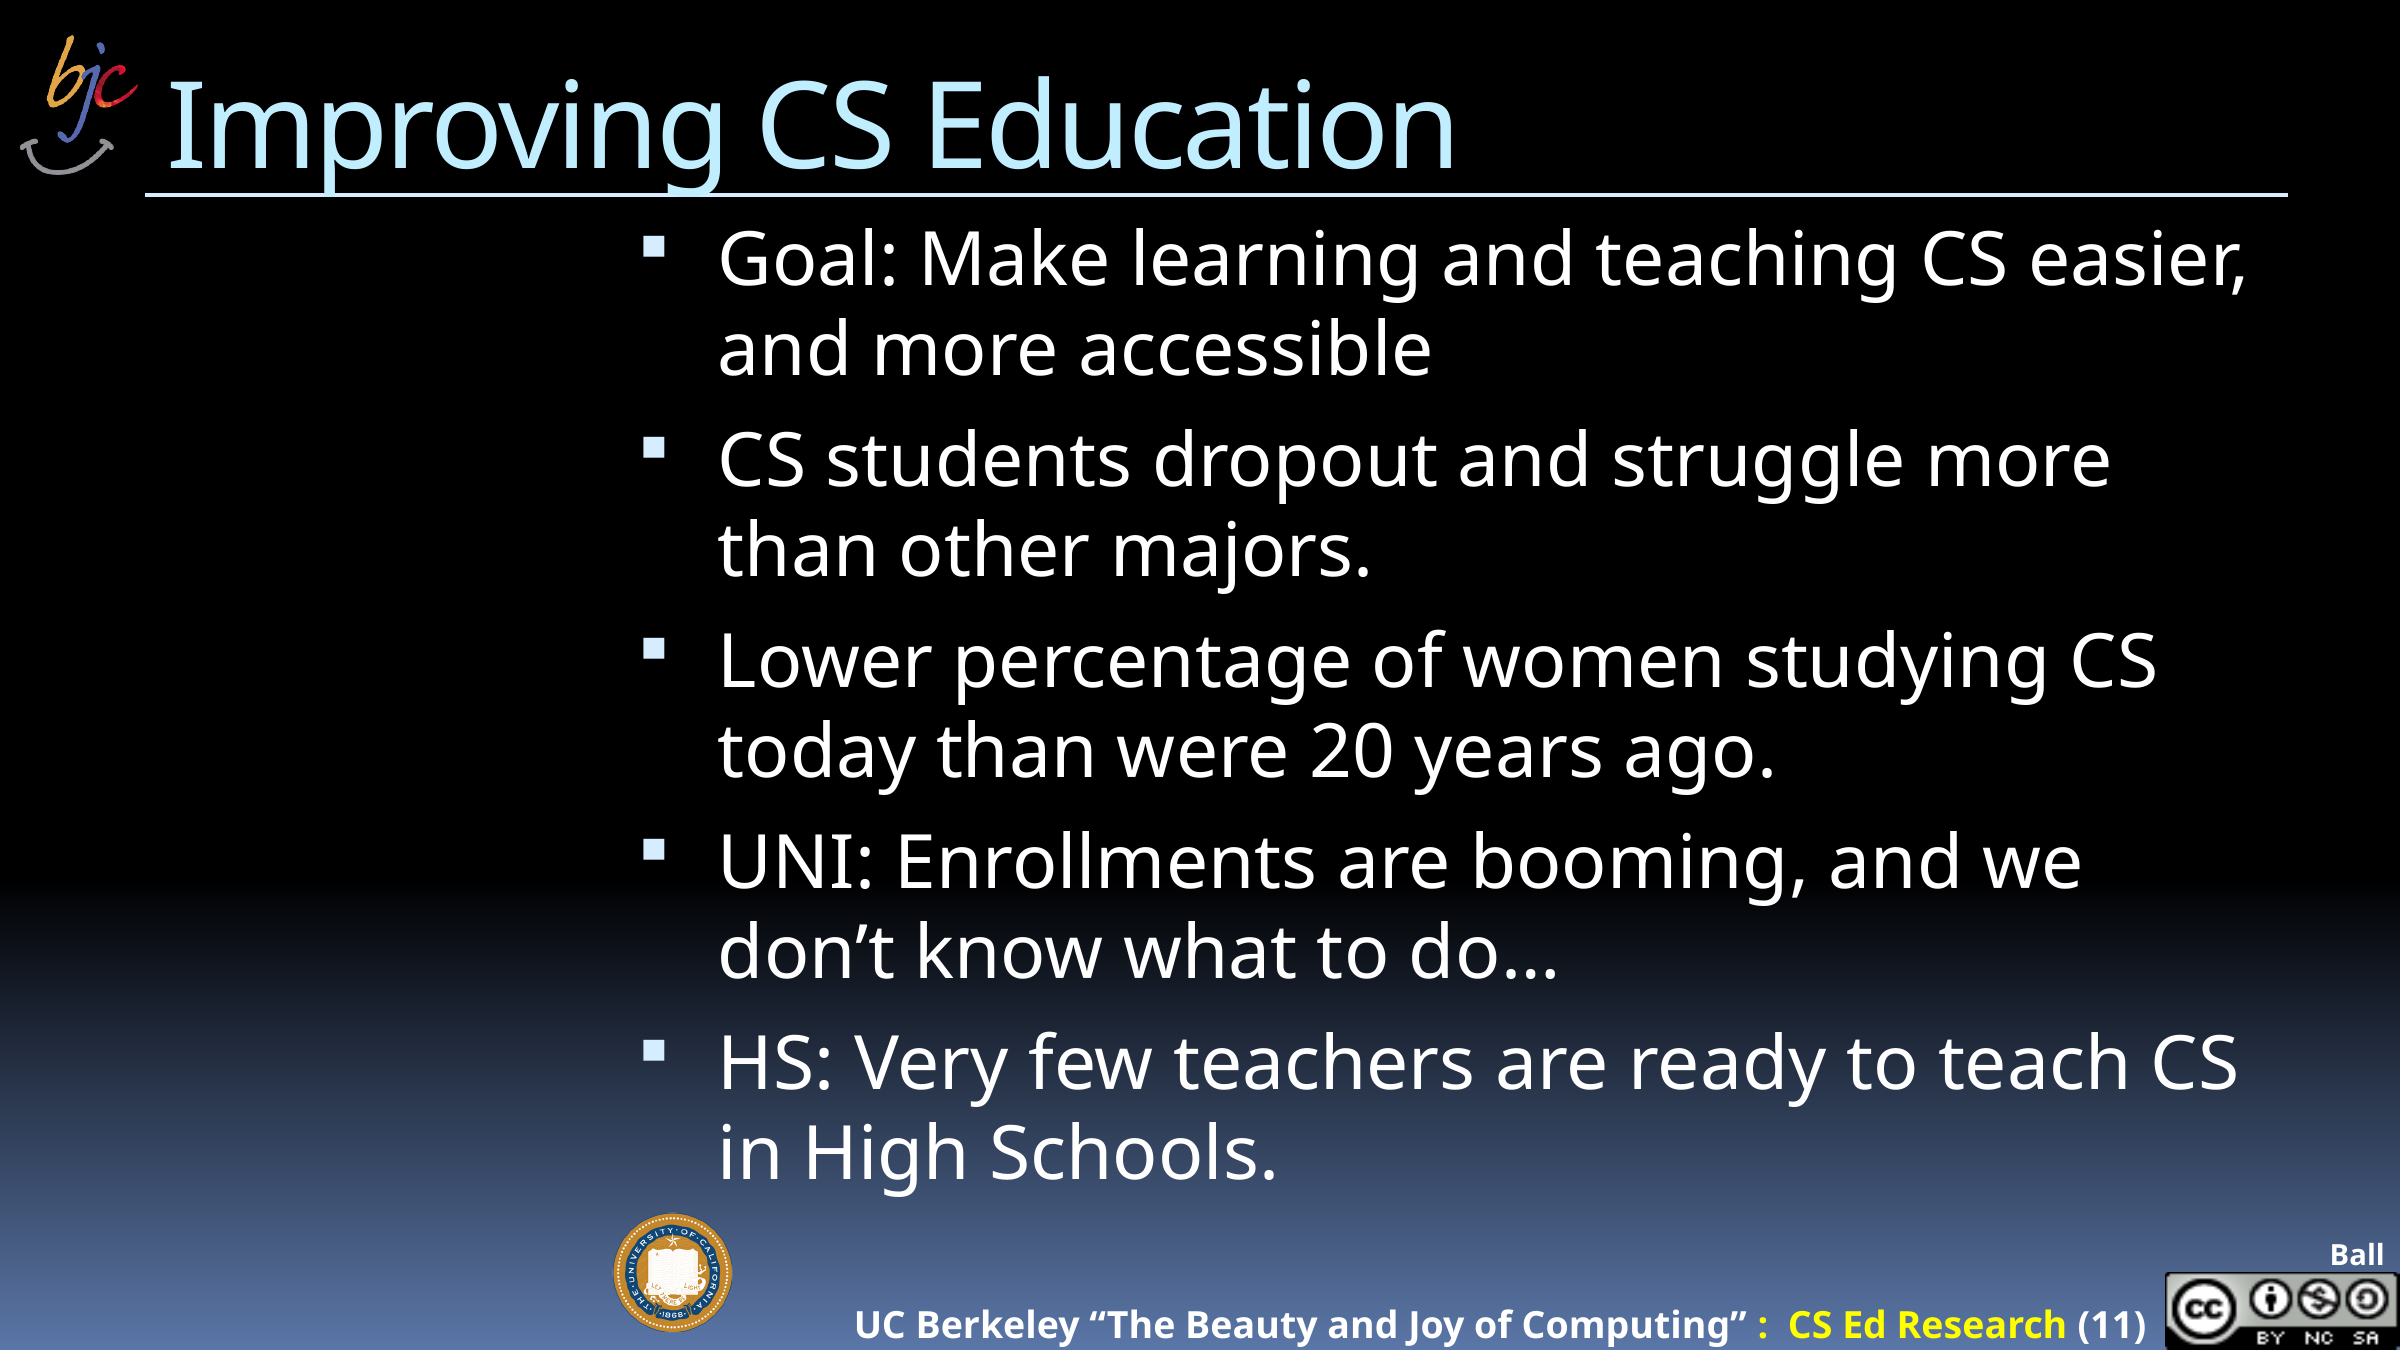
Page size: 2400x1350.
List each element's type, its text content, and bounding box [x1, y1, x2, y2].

title Improving CS Education [144, 36, 2288, 187]
picture [612, 1276, 733, 1333]
picture [2165, 1272, 2400, 1350]
list Goal: Make learning and teaching CS easier, and more accessible CS students dropout and struggle more than other majors. Lower percentage of women studying CS today than were 20 years ago. UNI: Enrollments are booming, and we don’t know what to do… HS: Very few teachers are ready to teach CS in High Schools. [599, 199, 2288, 1276]
picture [19, 35, 138, 175]
